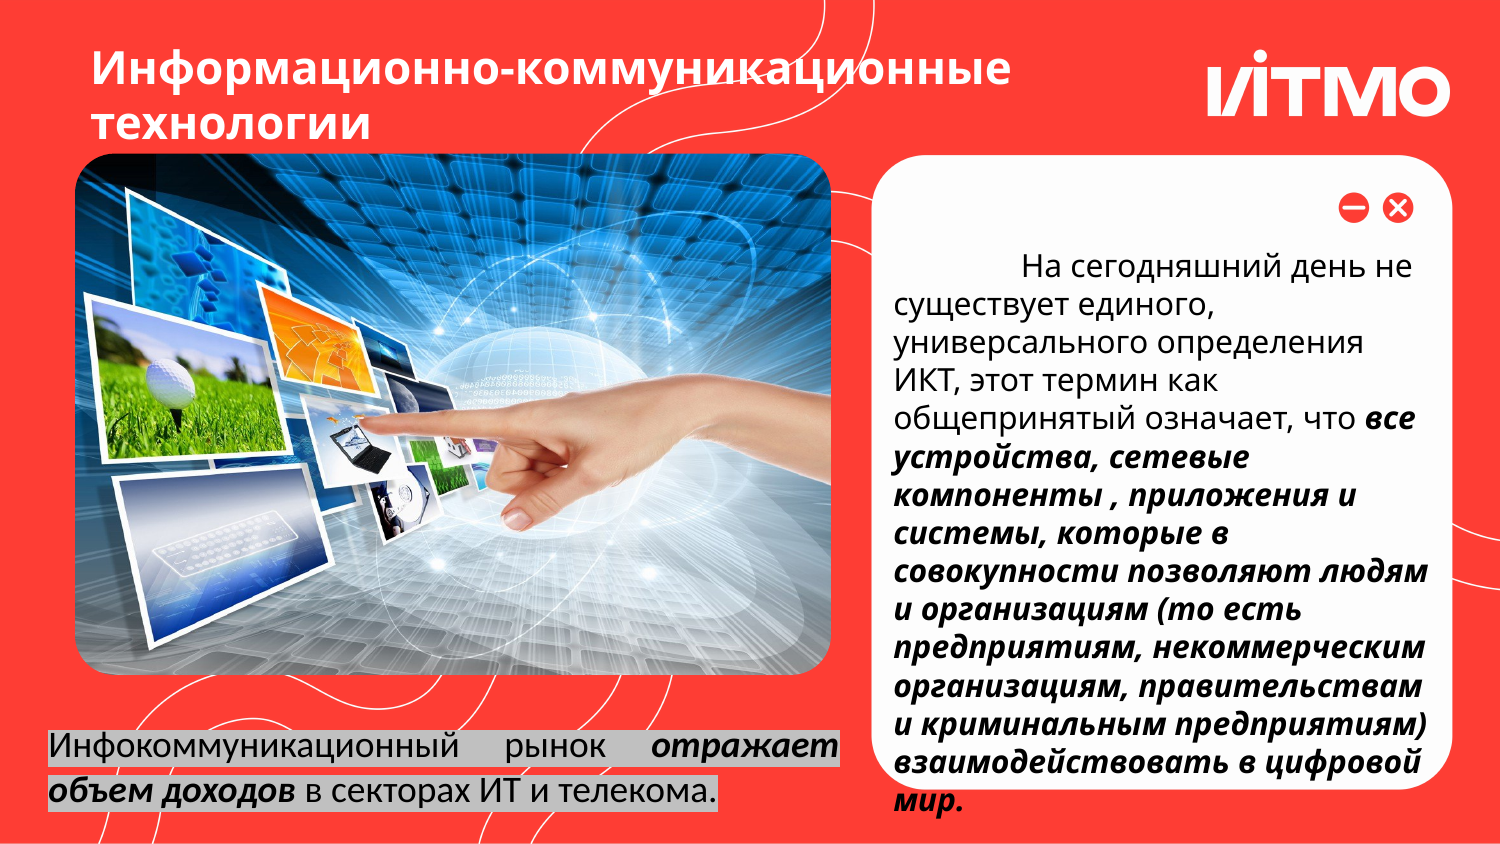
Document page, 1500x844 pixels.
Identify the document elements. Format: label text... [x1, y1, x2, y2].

text_box Инфокоммуникационный рынок отражает объем доходов в секторах ИТ и телекома. [33, 712, 855, 818]
title Информационно-коммуникационные технологии [75, 50, 1195, 137]
picture [0, 0, 1500, 844]
list На сегодняшний день не существует единого, универсального определения ИКТ, этот термин как общепринятый означает, что все устройства, сетевые компоненты , приложения и системы, которые в совокупности позволяют людям и организациям (то есть предприятиям, некоммерческим организациям, правительствам и криминальным предприятиям) взаимодействовать в цифровой мир. [878, 238, 1447, 844]
